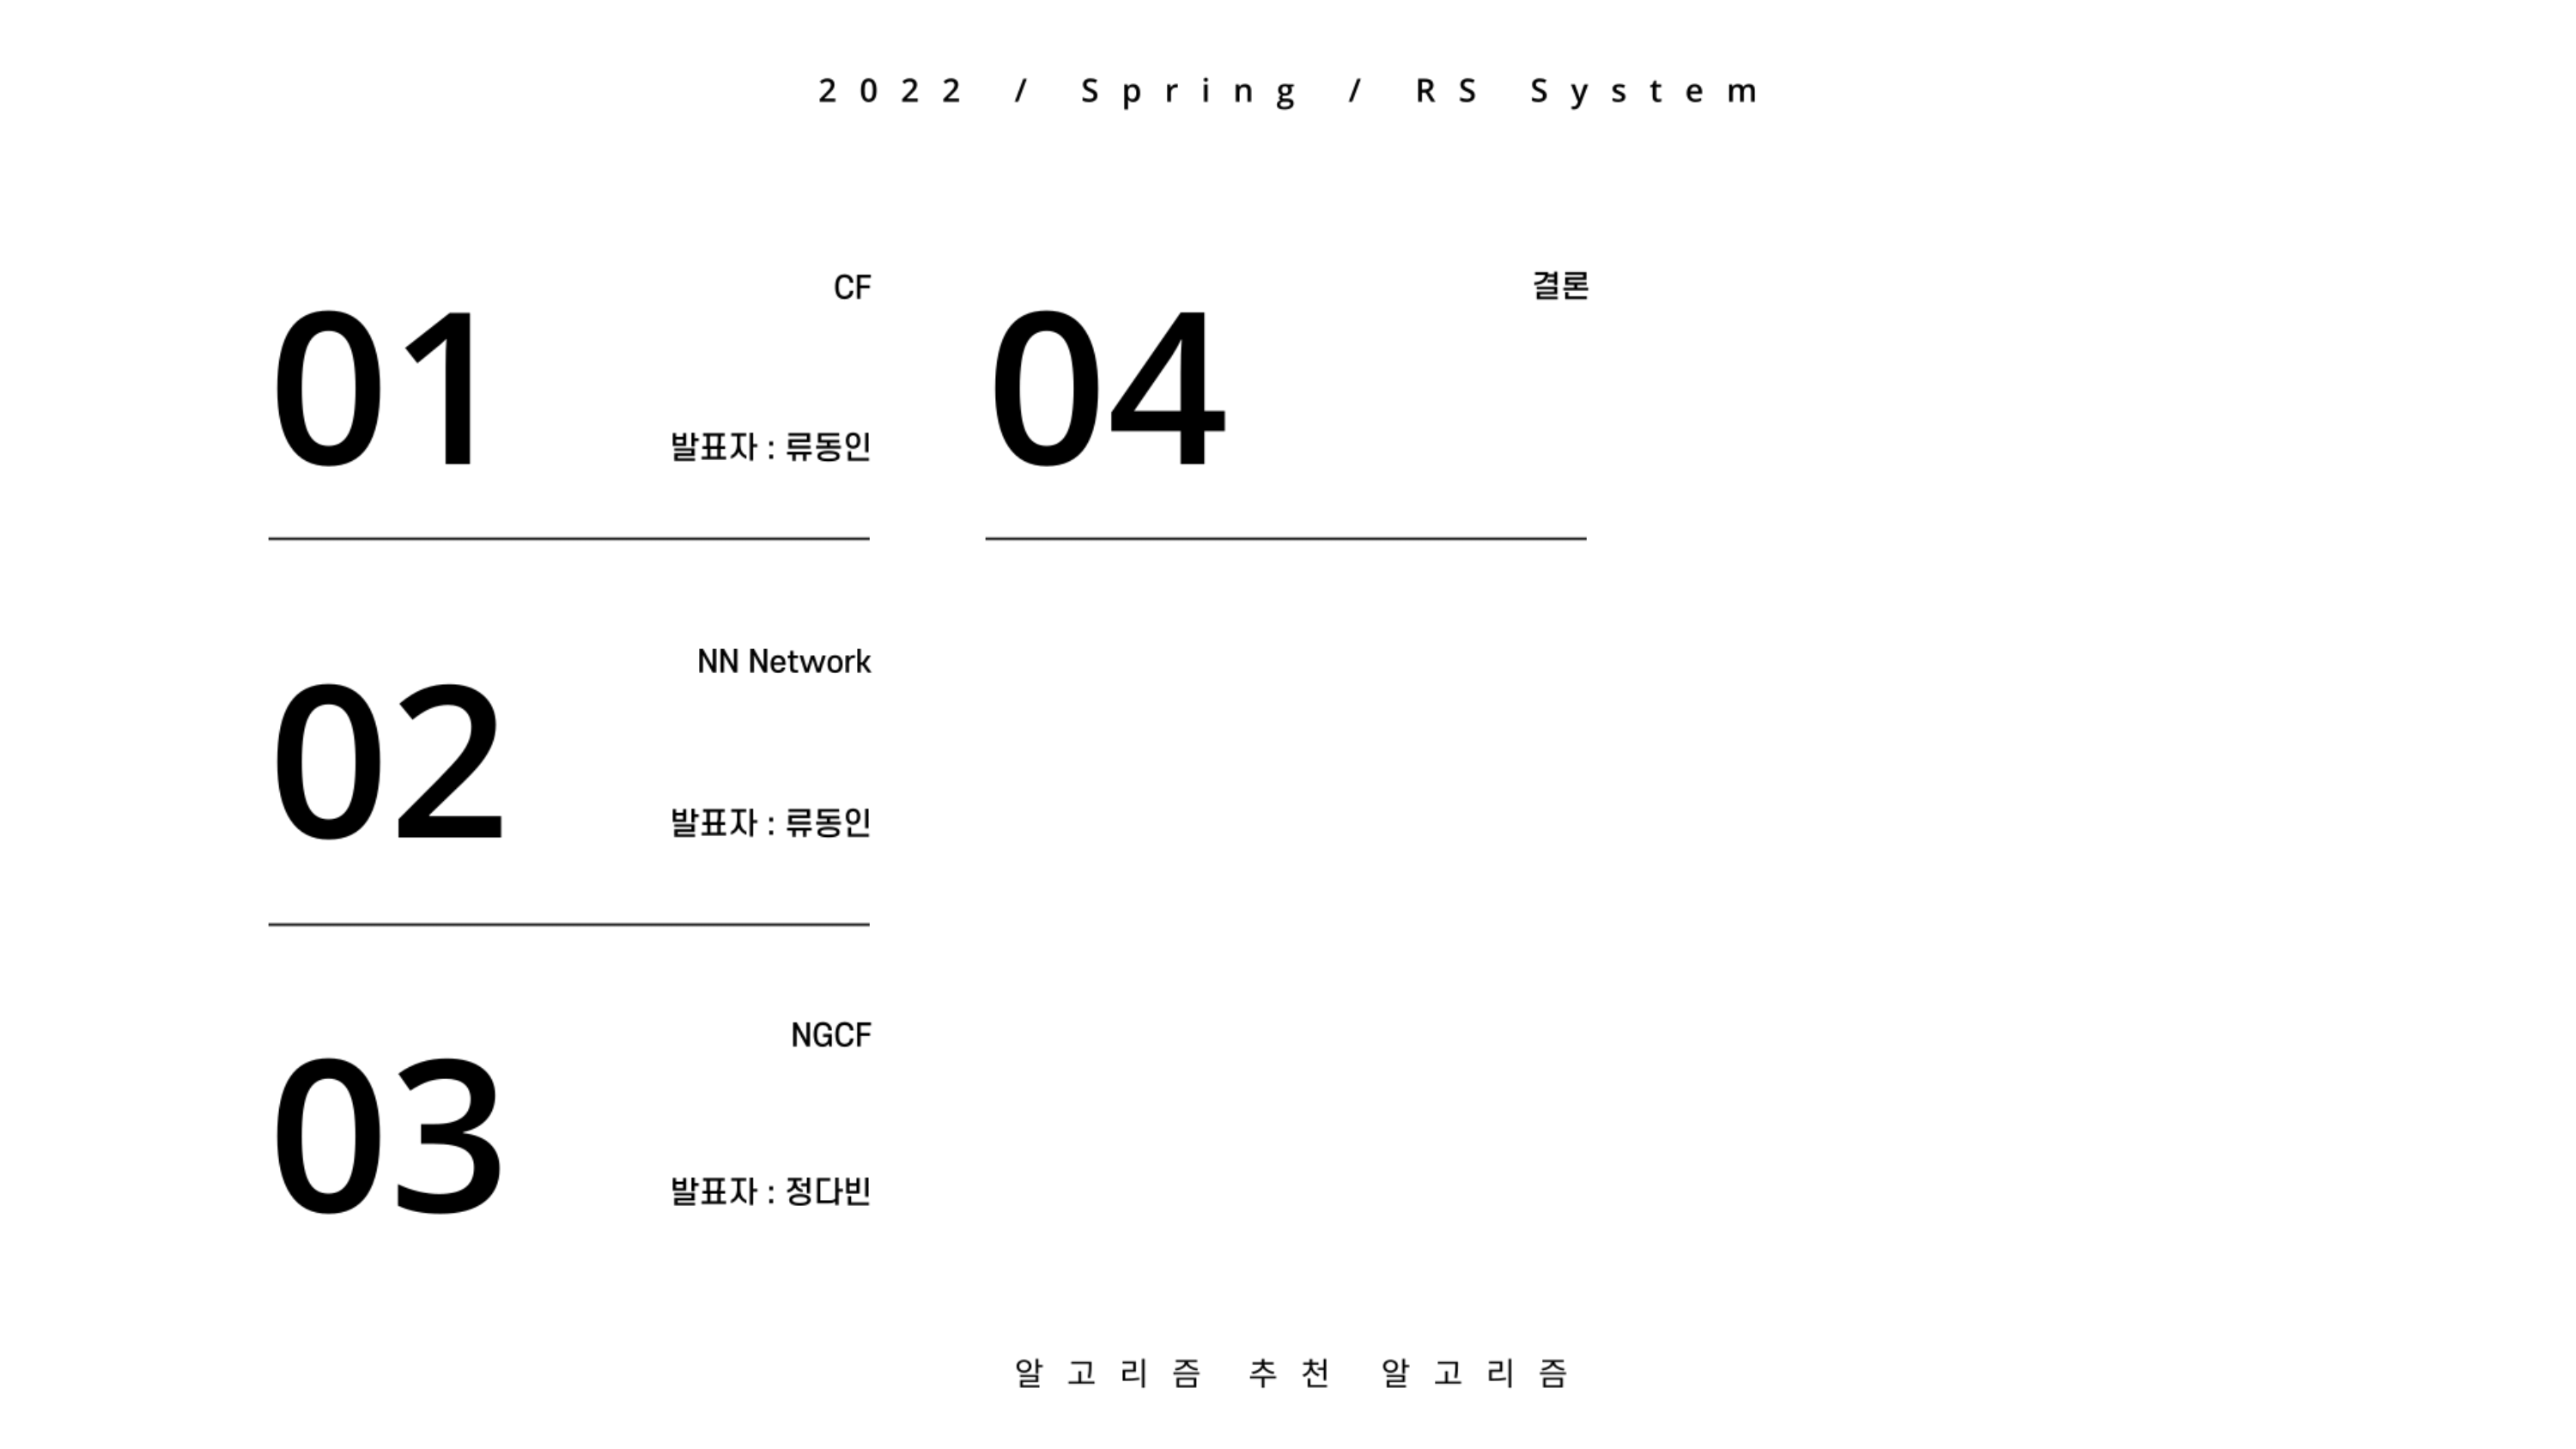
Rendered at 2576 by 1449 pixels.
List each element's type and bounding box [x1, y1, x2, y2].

picture [236, 576, 887, 937]
picture [954, 202, 1606, 562]
text_box [268, 919, 870, 930]
picture [236, 949, 884, 1310]
picture [725, 1008, 887, 1071]
picture [585, 260, 887, 324]
picture [585, 418, 884, 476]
picture [236, 202, 567, 562]
text_box [985, 534, 1587, 544]
picture [556, 1343, 1575, 1403]
picture [556, 60, 1770, 125]
text_box [268, 534, 870, 544]
